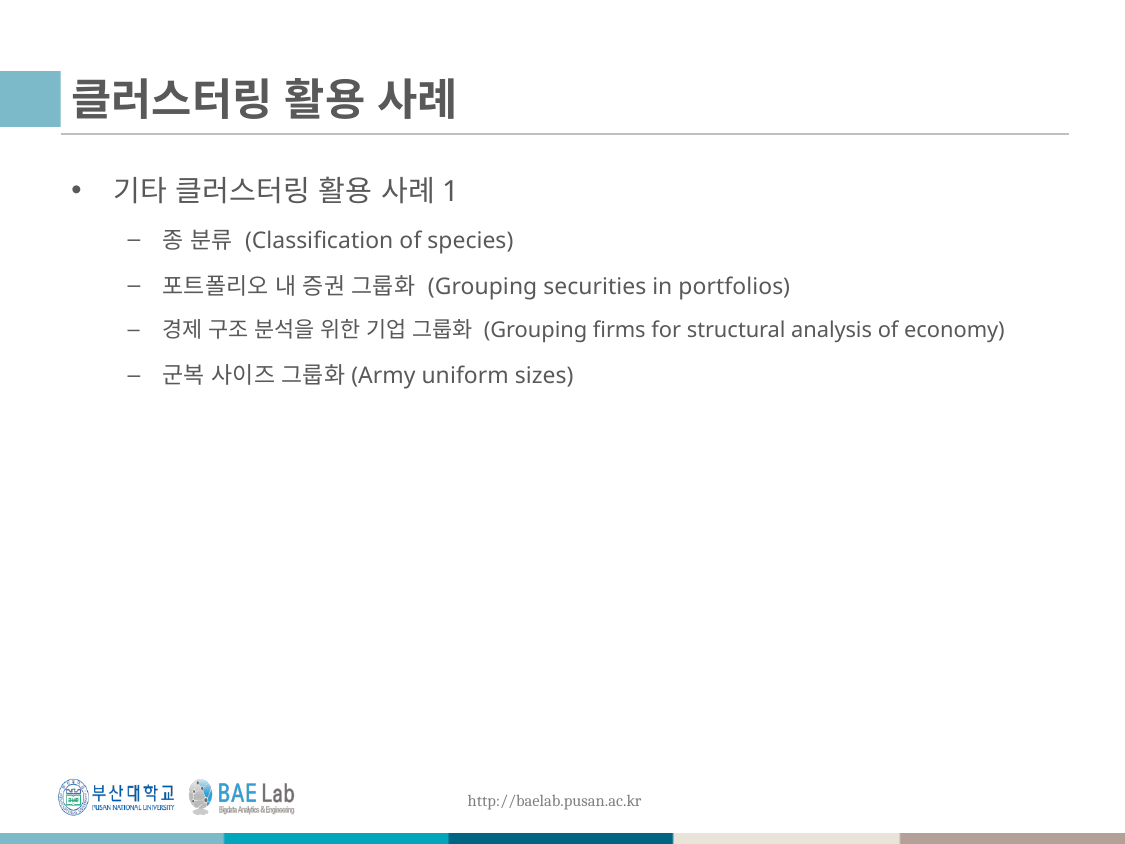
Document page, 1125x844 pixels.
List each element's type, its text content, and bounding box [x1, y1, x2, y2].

title 클러스터링 활용 사례 [56, 71, 1069, 125]
picture [186, 776, 300, 816]
picture [55, 775, 175, 819]
list 기타 클러스터링 활용 사례1 종 분류 (Classification of species) 포트폴리오 내 증권 그룹화 (Grouping securities in portfolios) 경제 구조 분석을 위한 기업 그룹화 (Grouping firms for structural analysis of economy) 군복 사이즈 그룹화(Army uniform sizes) [56, 146, 1069, 754]
picture [0, 833, 448, 844]
picture [673, 833, 1125, 844]
